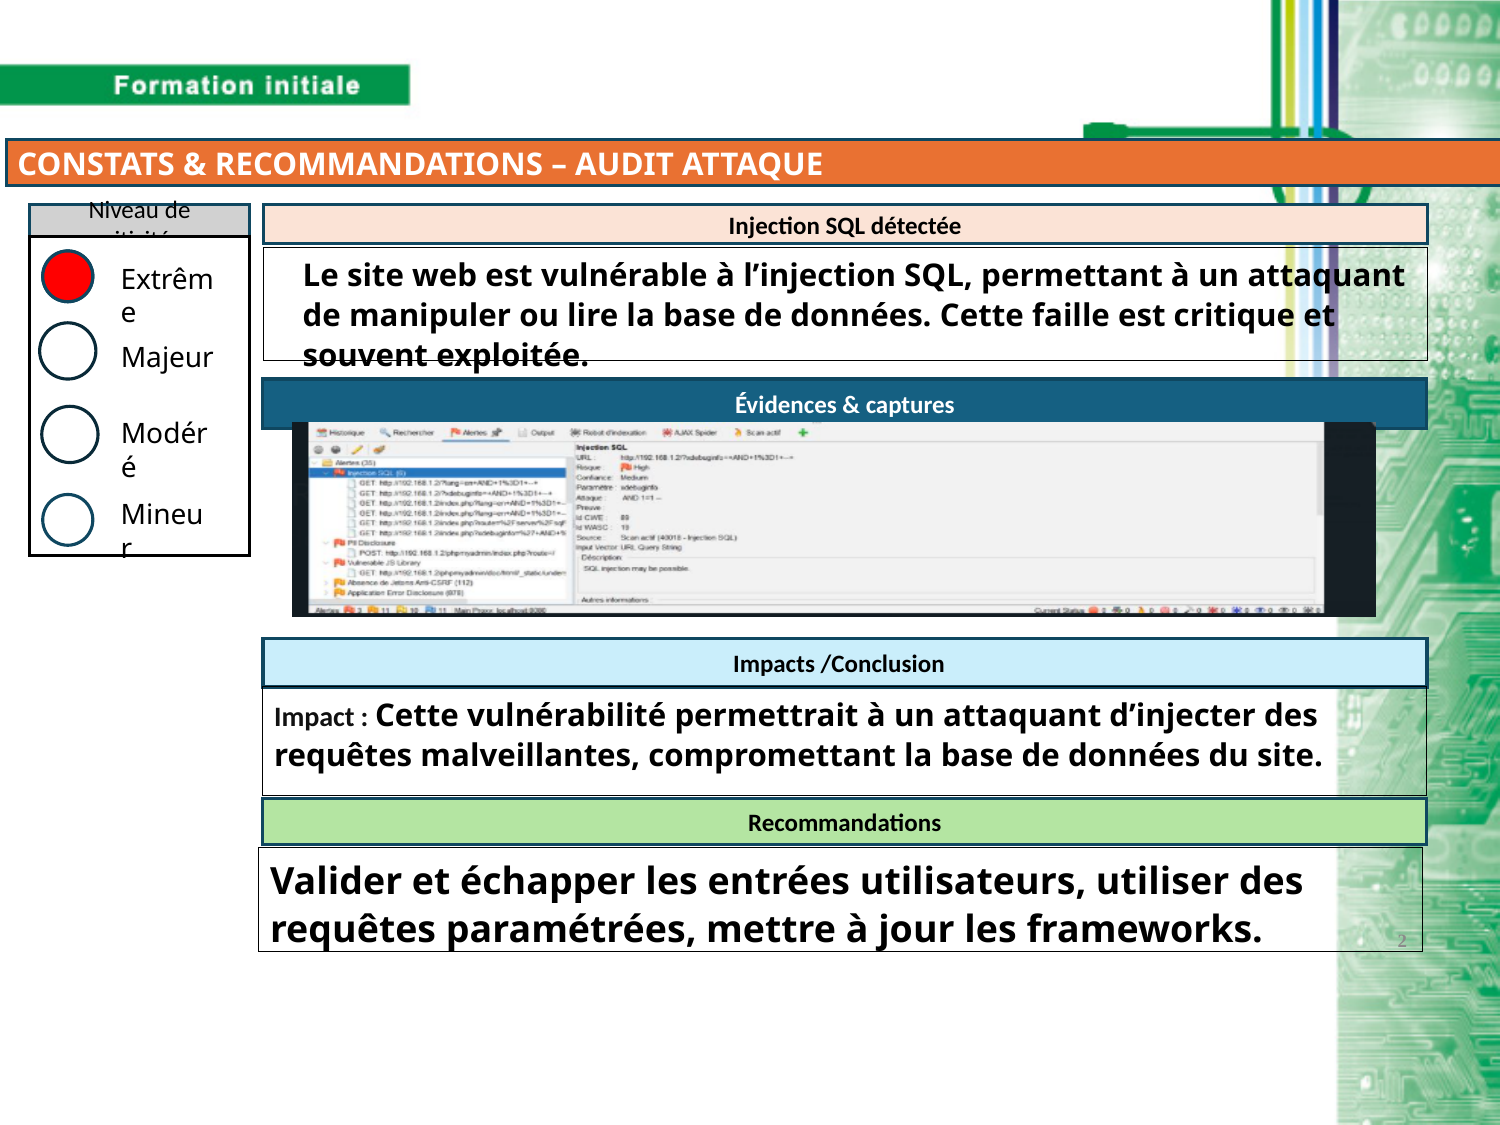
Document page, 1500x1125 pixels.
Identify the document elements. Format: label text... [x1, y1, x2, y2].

text_box Impacts /Conclusion [261, 637, 1429, 689]
text_box Recommandations [261, 797, 1428, 846]
text_box Modéré [106, 408, 230, 489]
text_box Le site web est vulnérable à l’injection SQL, permettant à un attaquant de manipuler ou lire la base de données. Cette faille est critique et souvent exploitée. [263, 247, 1428, 361]
picture [1322, 0, 1500, 138]
text_box Évidences & captures [261, 377, 1428, 430]
picture [0, 0, 1500, 1125]
slide_number 2 [1089, 929, 1427, 975]
text_box Majeur [106, 336, 230, 381]
text_box Extrême [105, 253, 230, 336]
text_box [41, 249, 95, 304]
text_box Impact : Cette vulnérabilité permettrait à un attaquant d’injecter des requêtes malveillantes, compromettant la base de données du site. [262, 686, 1427, 796]
text_box Valider et échapper les entrées utilisateurs, utiliser des requêtes paramétrées, mettre à jour les frameworks. [258, 847, 1423, 952]
text_box [40, 404, 100, 465]
text_box [41, 492, 95, 547]
text_box [38, 321, 98, 381]
text_box Injection SQL détectée [262, 203, 1429, 245]
text_box Niveau de criticité : [28, 203, 251, 235]
text_box Mineur [105, 489, 230, 572]
text_box CONSTATS & RECOMMANDATIONS – AUDIT ATTAQUE [5, 138, 1500, 187]
text_box [28, 235, 251, 557]
